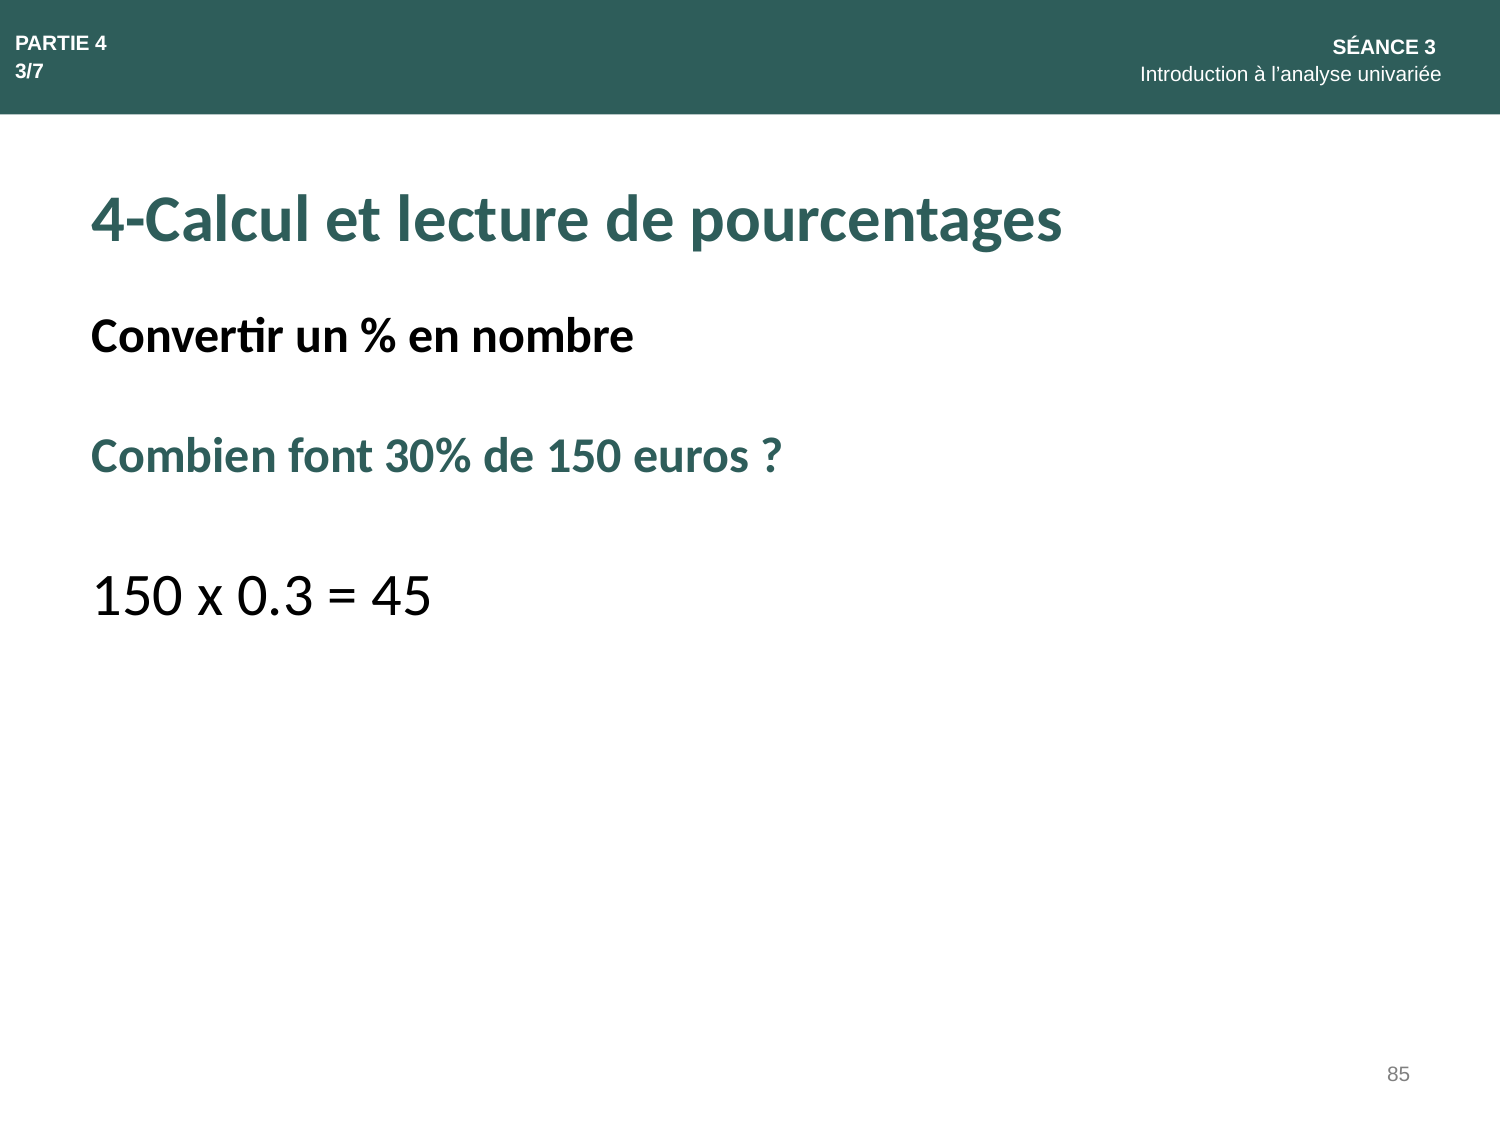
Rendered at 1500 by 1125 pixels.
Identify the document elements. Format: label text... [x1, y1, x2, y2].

text_box [0, 0, 1500, 115]
text_box Convertir un % en nombre Combien font 30% de 150 euros ? 150 x 0.3 = 45 [76, 287, 1373, 611]
text_box 4-Calcul et lecture de pourcentages [76, 159, 1425, 275]
text_box PARTIE 4 3/7 [0, 12, 493, 144]
slide_number 85 [1074, 1042, 1425, 1103]
text_box SÉANCE 3 Introduction à l’analyse univariée [808, 23, 1457, 94]
